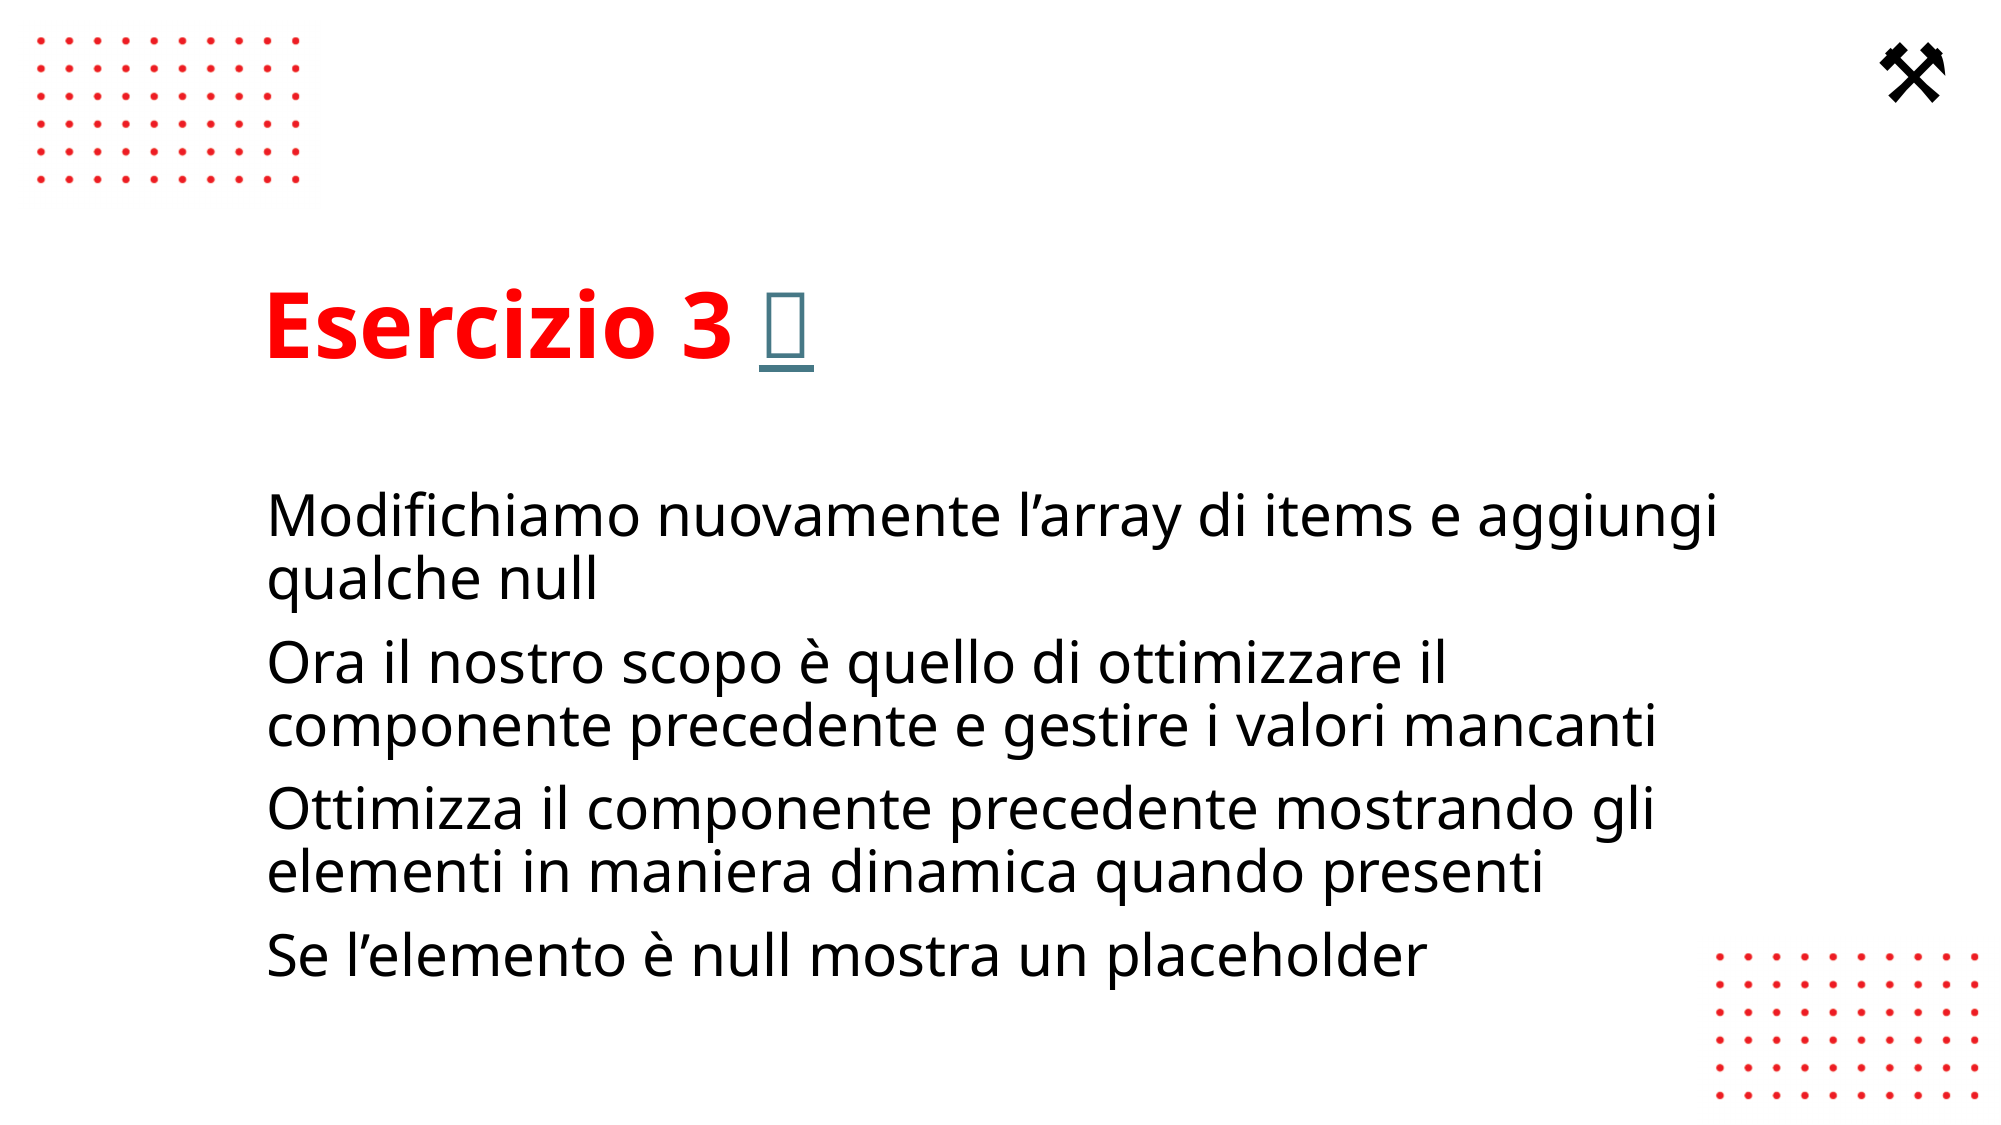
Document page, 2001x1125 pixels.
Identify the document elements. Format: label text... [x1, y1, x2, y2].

title Esercizio 3 🔗 [247, 261, 1748, 479]
list Modifichiamo nuovamente l’array di items e aggiungi qualche null Ora il nostro scopo è quello di ottimizzare il componente precedente e gestire i valori mancanti Ottimizza il componente precedente mostrando gli elementi in maniera dinamica quando presenti Se l’elemento è null mostra un placeholder [251, 478, 1748, 811]
text_box ⚒️ [1860, 12, 2000, 128]
picture [19, 21, 320, 208]
picture [1698, 937, 1999, 1124]
